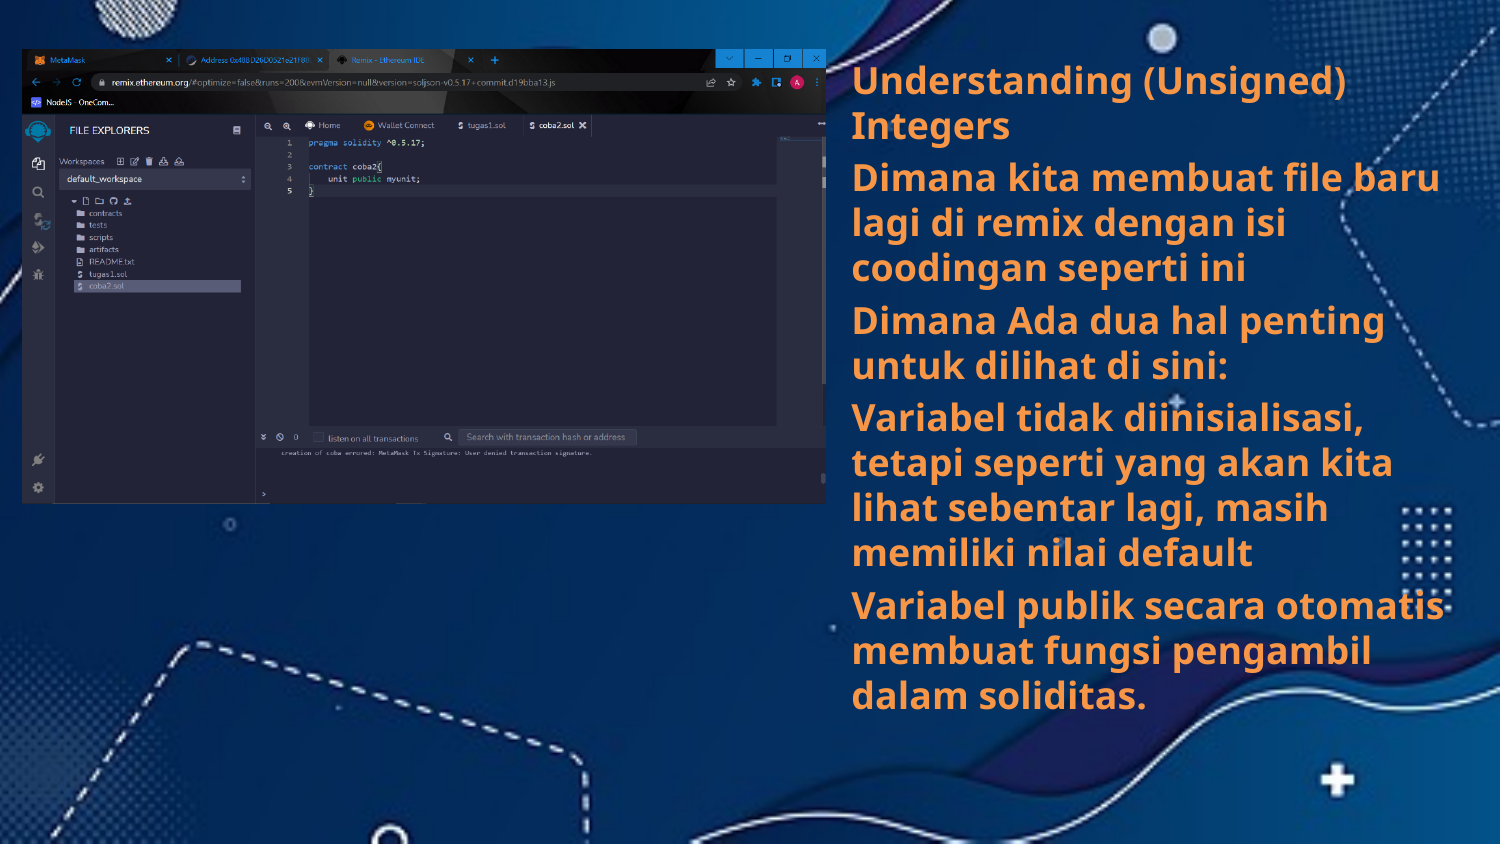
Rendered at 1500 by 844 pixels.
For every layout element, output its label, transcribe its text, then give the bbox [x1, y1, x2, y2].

text_box Understanding (Unsigned) Integers Dimana kita membuat file baru lagi di remix dengan isi coodingan seperti ini Dimana Ada dua hal penting untuk dilihat di sini: Variabel tidak diinisialisasi, tetapi seperti yang akan kita lihat sebentar lagi, masih memiliki nilai default Variabel publik secara otomatis membuat fungsi pengambil dalam soliditas. [836, 49, 1467, 844]
picture [0, 0, 1500, 844]
